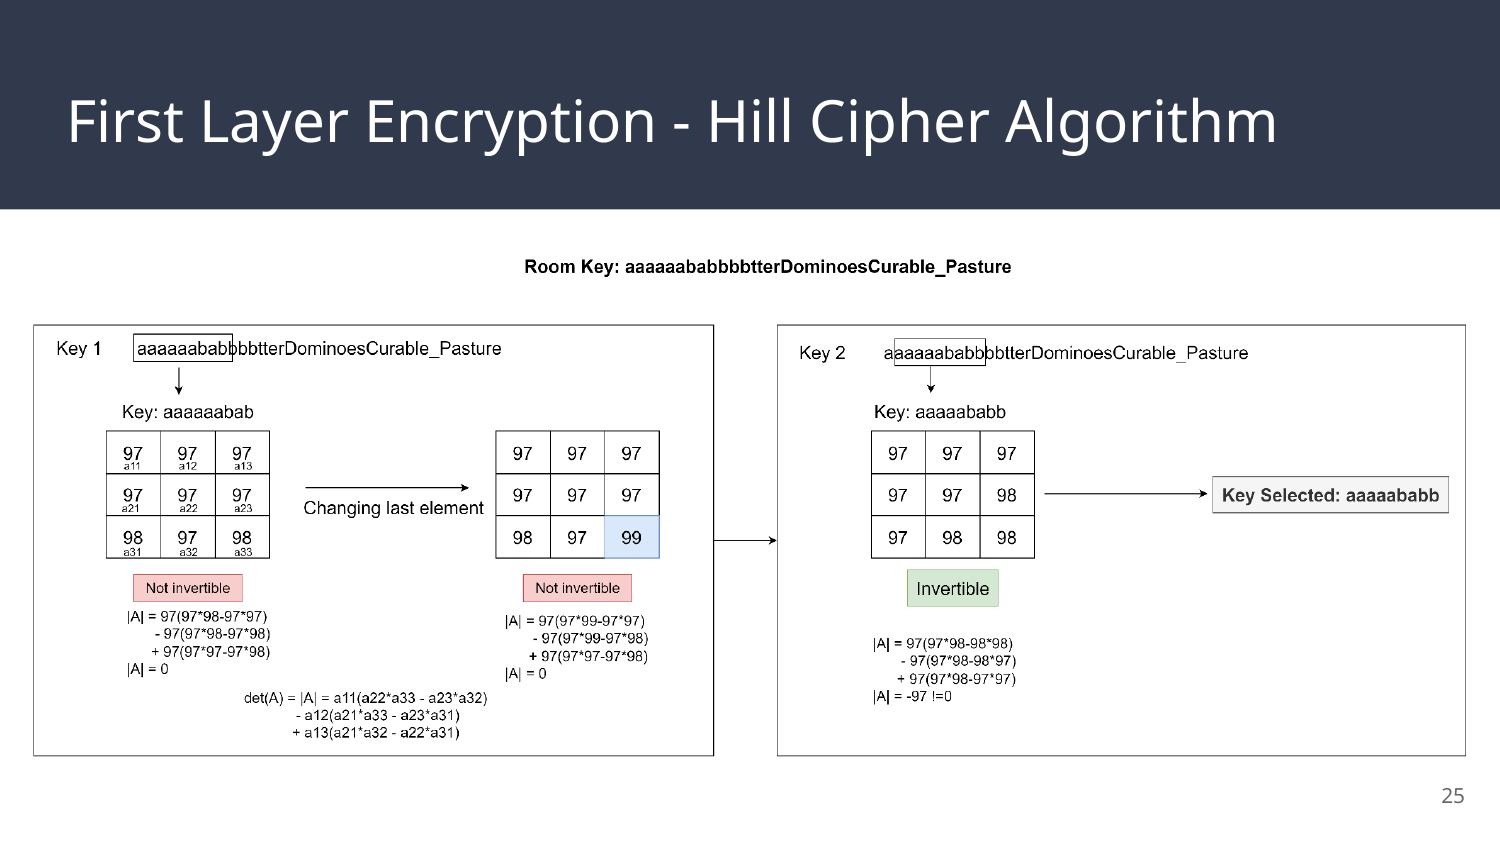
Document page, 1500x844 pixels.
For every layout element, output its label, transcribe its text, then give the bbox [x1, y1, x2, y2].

slide_number ‹#› [1389, 764, 1480, 830]
title First Layer Encryption - Hill Cipher Algorithm [51, 69, 1449, 180]
picture [24, 238, 1476, 766]
